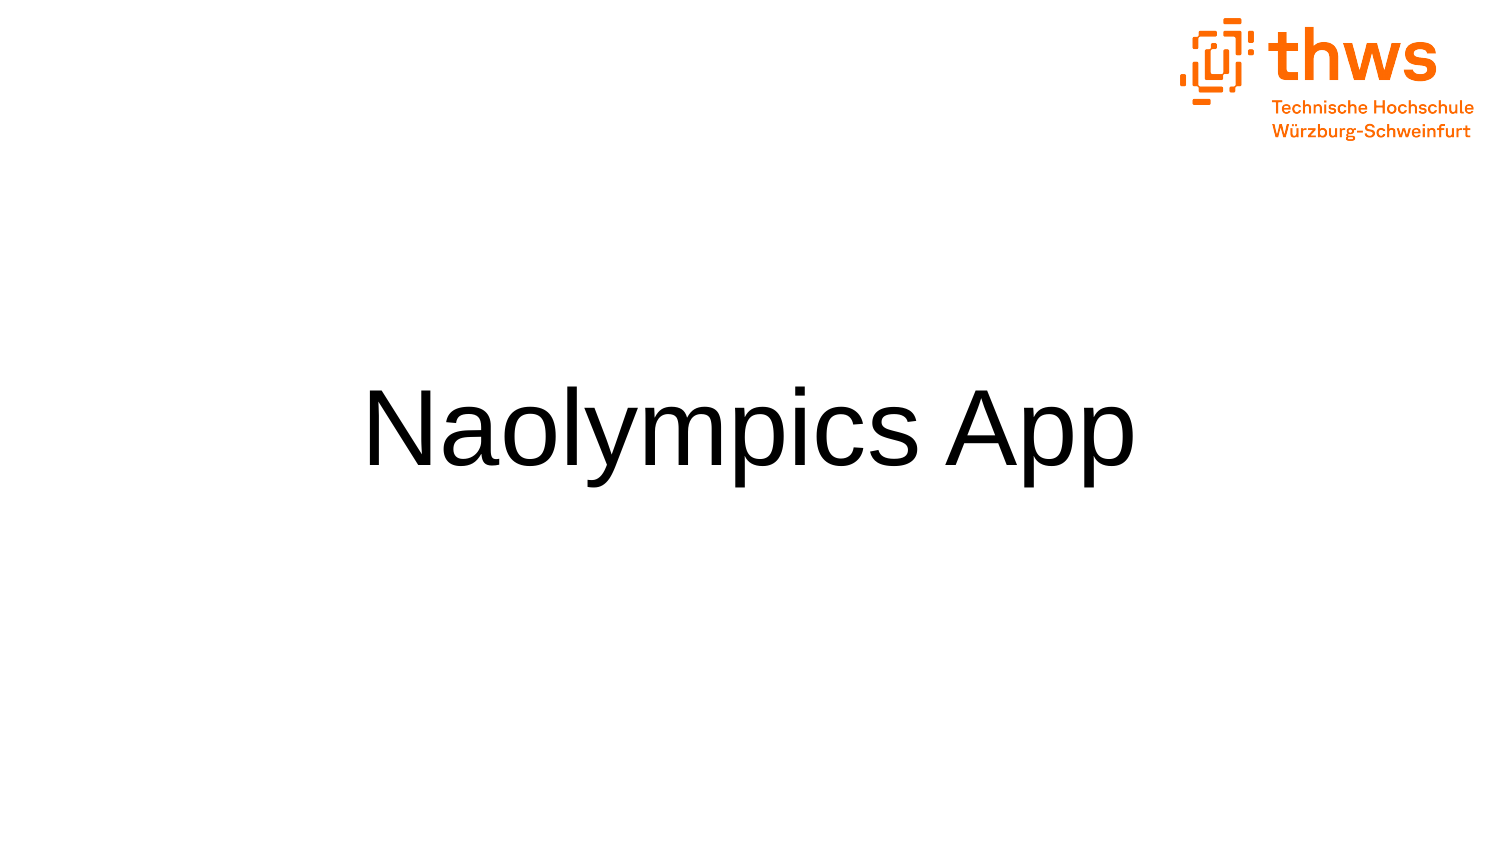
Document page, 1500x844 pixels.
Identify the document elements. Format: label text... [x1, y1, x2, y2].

picture [1160, 0, 1500, 166]
title Naolympics App [51, 352, 1449, 491]
